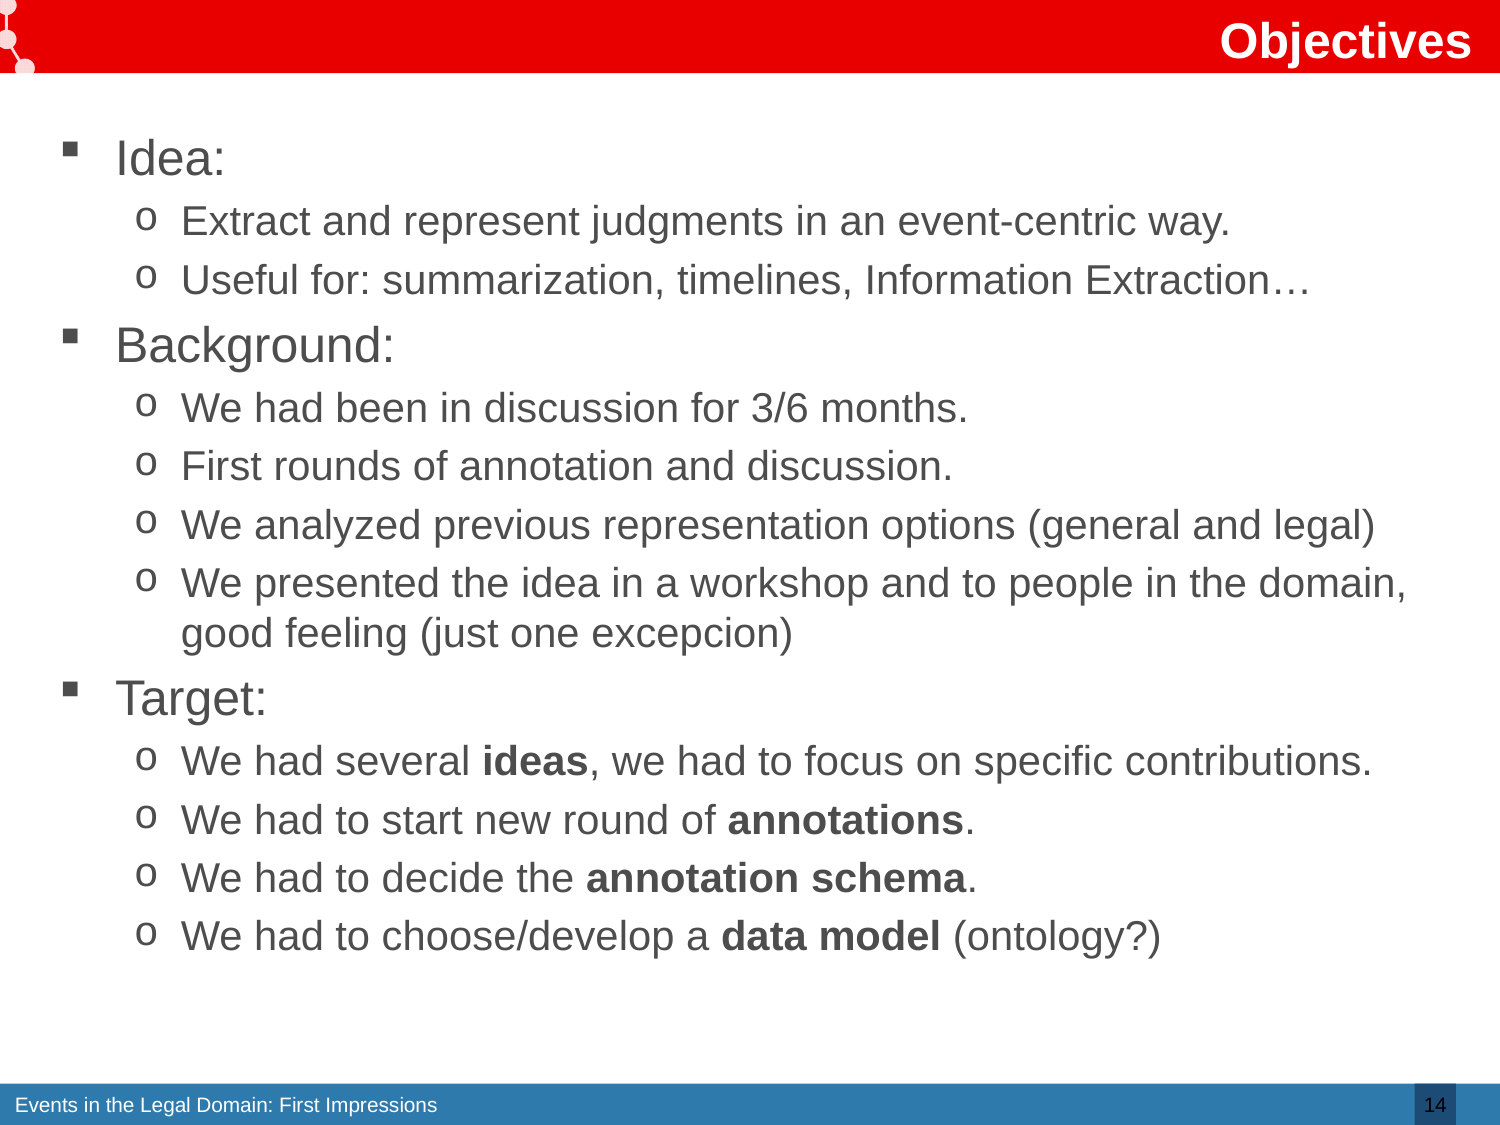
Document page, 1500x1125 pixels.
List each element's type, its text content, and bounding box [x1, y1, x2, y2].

title Objectives [212, 13, 1488, 64]
slide_number 14 [1414, 1083, 1457, 1125]
list Idea: Extract and represent judgments in an event-centric way. Useful for: summarization, timelines, Information Extraction… Background: We had been in discussion for 3/6 months. First rounds of annotation and discussion. We analyzed previous representation options (general and legal) We presented the idea in a workshop and to people in the domain, good feeling (just one excepcion) Target: We had several ideas, we had to focus on specific contributions. We had to start new round of annotations. We had to decide the annotation schema. We had to choose/develop a data model (ontology?) [43, 118, 1457, 1038]
